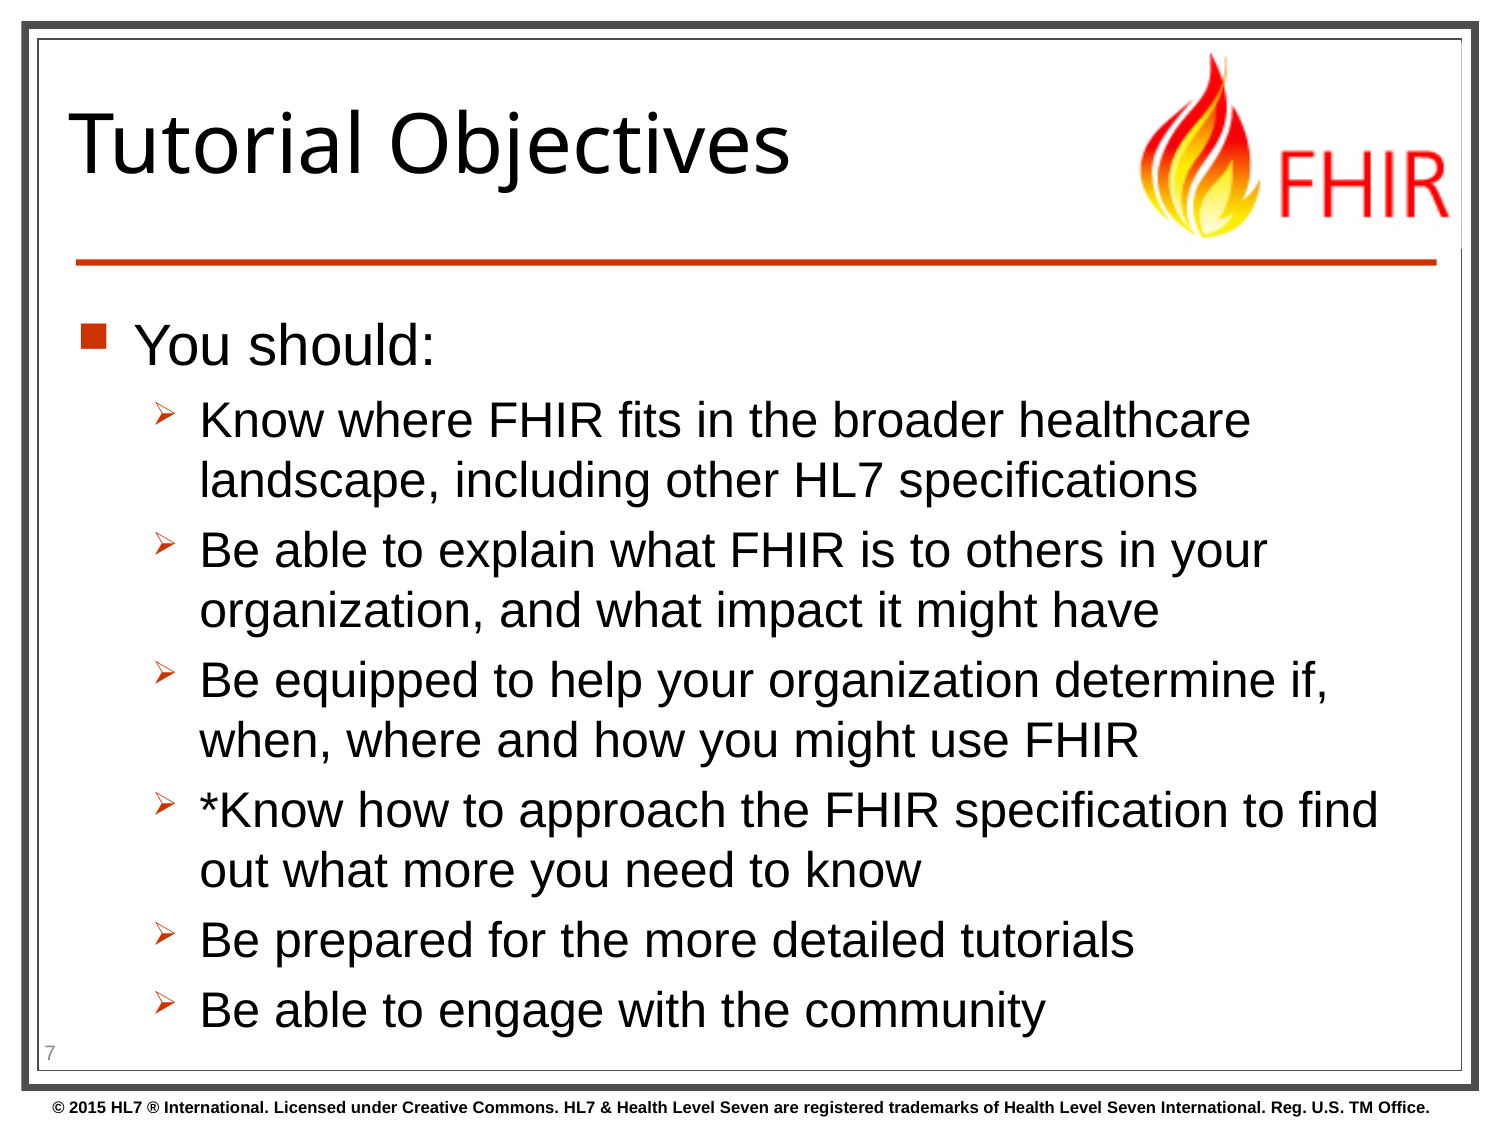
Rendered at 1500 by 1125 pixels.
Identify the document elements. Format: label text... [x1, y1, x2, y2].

list You should: Know where FHIR fits in the broader healthcare landscape, including other HL7 specifications Be able to explain what FHIR is to others in your organization, and what impact it might have Be equipped to help your organization determine if, when, where and how you might use FHIR *Know how to approach the FHIR specification to find out what more you need to know Be prepared for the more detailed tutorials Be able to engage with the community [62, 299, 1438, 1035]
picture [1128, 42, 1462, 249]
slide_number 7 [29, 1034, 148, 1071]
title Tutorial Objectives [53, 54, 1128, 244]
